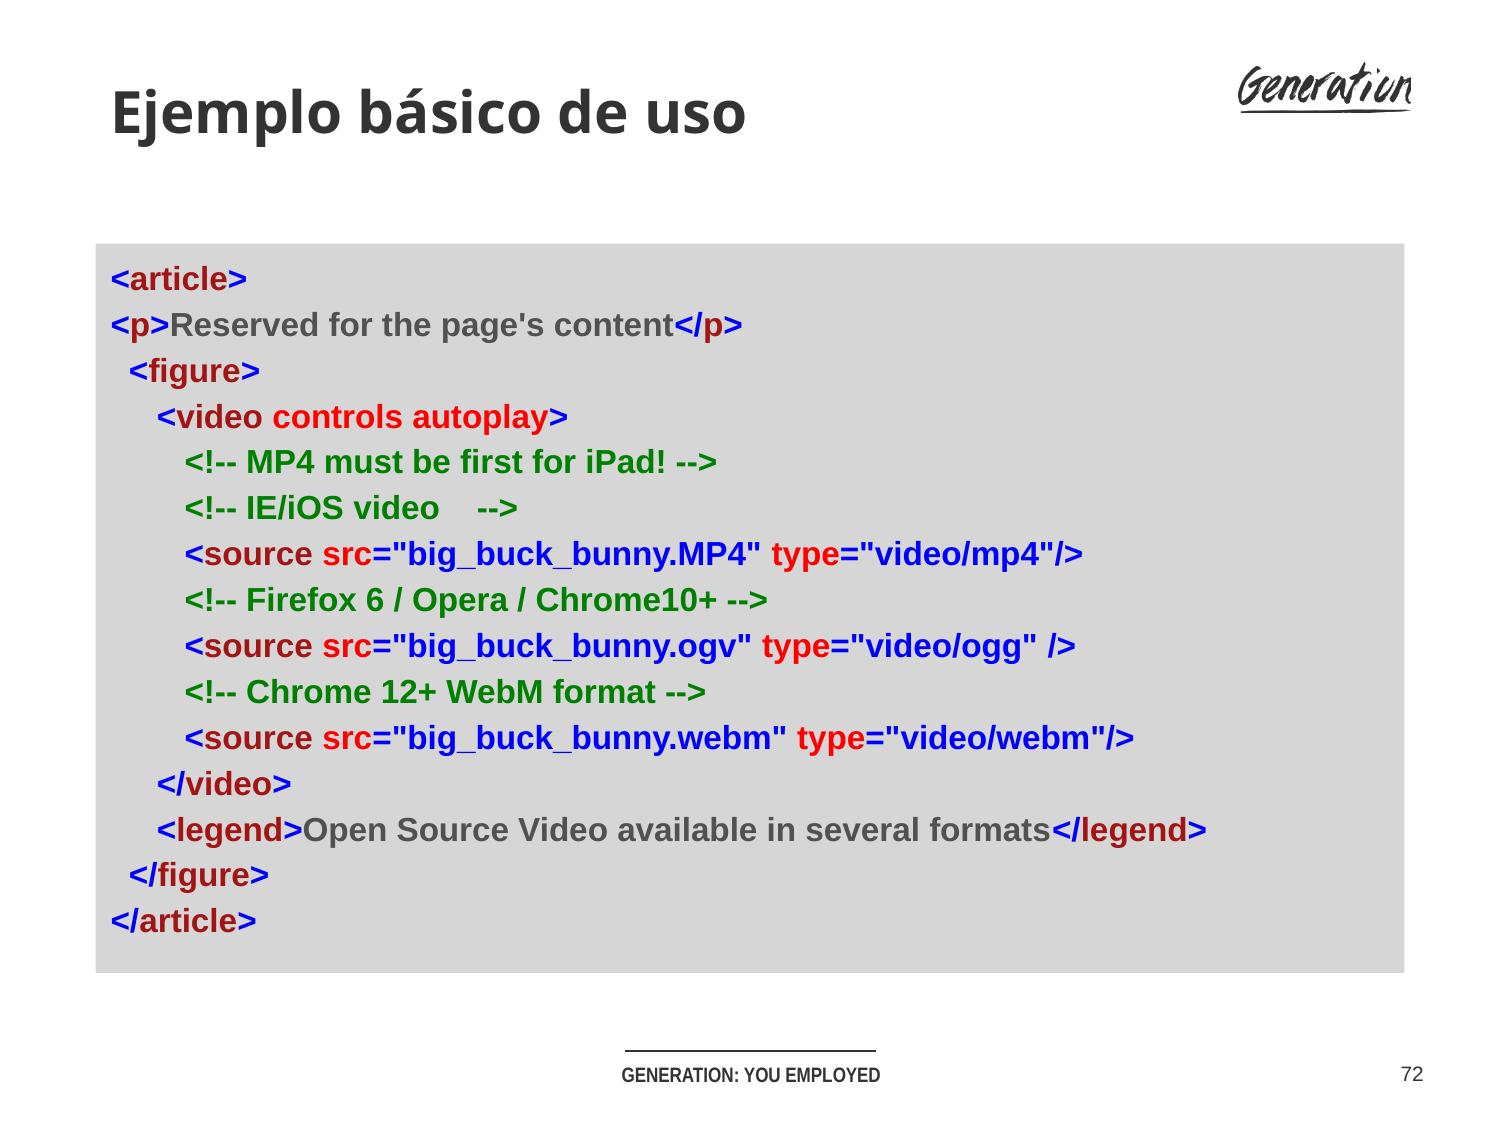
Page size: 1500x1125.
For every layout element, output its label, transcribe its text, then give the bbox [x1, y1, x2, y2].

text_box <article> <p>Reserved for the page's content</p> <figure> <video controls autoplay> <!-- MP4 must be first for iPad! --> <!-- IE/iOS video --> <source src="big_buck_bunny.MP4" type="video/mp4"/> <!-- Firefox 6 / Opera / Chrome10+ --> <source src="big_buck_bunny.ogv" type="video/ogg" /> <!-- Chrome 12+ WebM format --> <source src="big_buck_bunny.webm" type="video/webm"/> </video> <legend>Open Source Video available in several formats</legend> </figure> </article> [95, 243, 1405, 973]
picture [1238, 62, 1411, 113]
list Ejemplo básico de uso [95, 67, 984, 146]
